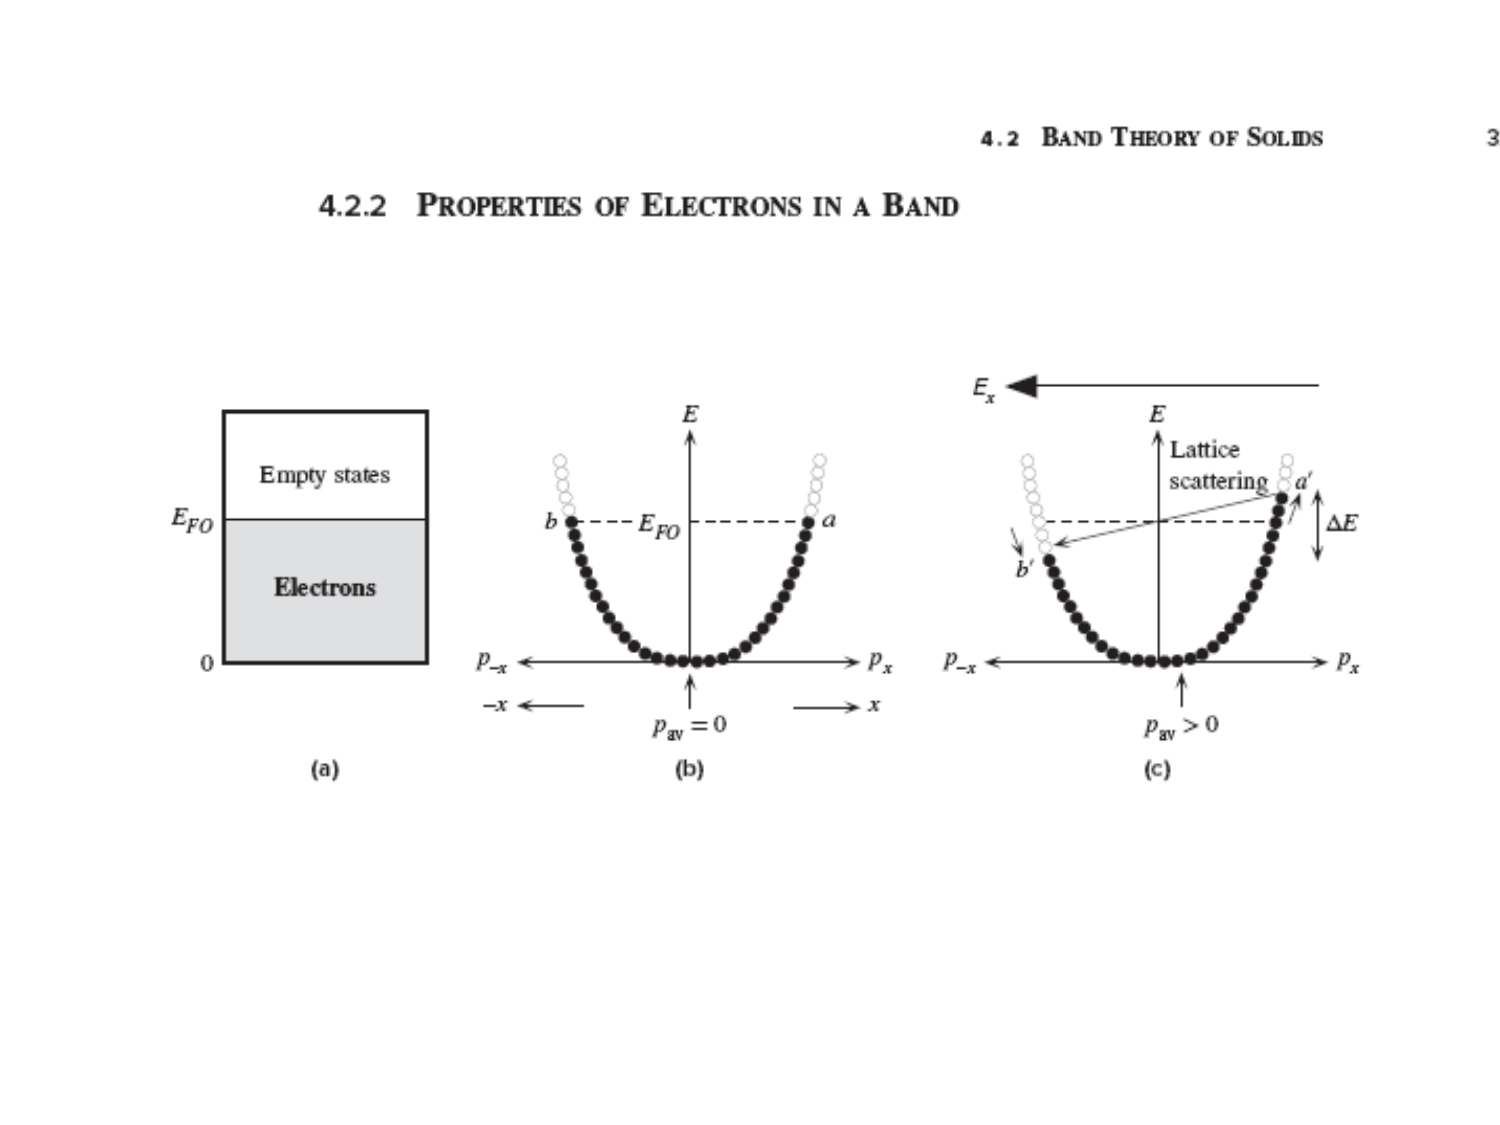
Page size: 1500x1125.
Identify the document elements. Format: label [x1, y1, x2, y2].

picture [103, 320, 1397, 805]
picture [299, 87, 1500, 221]
